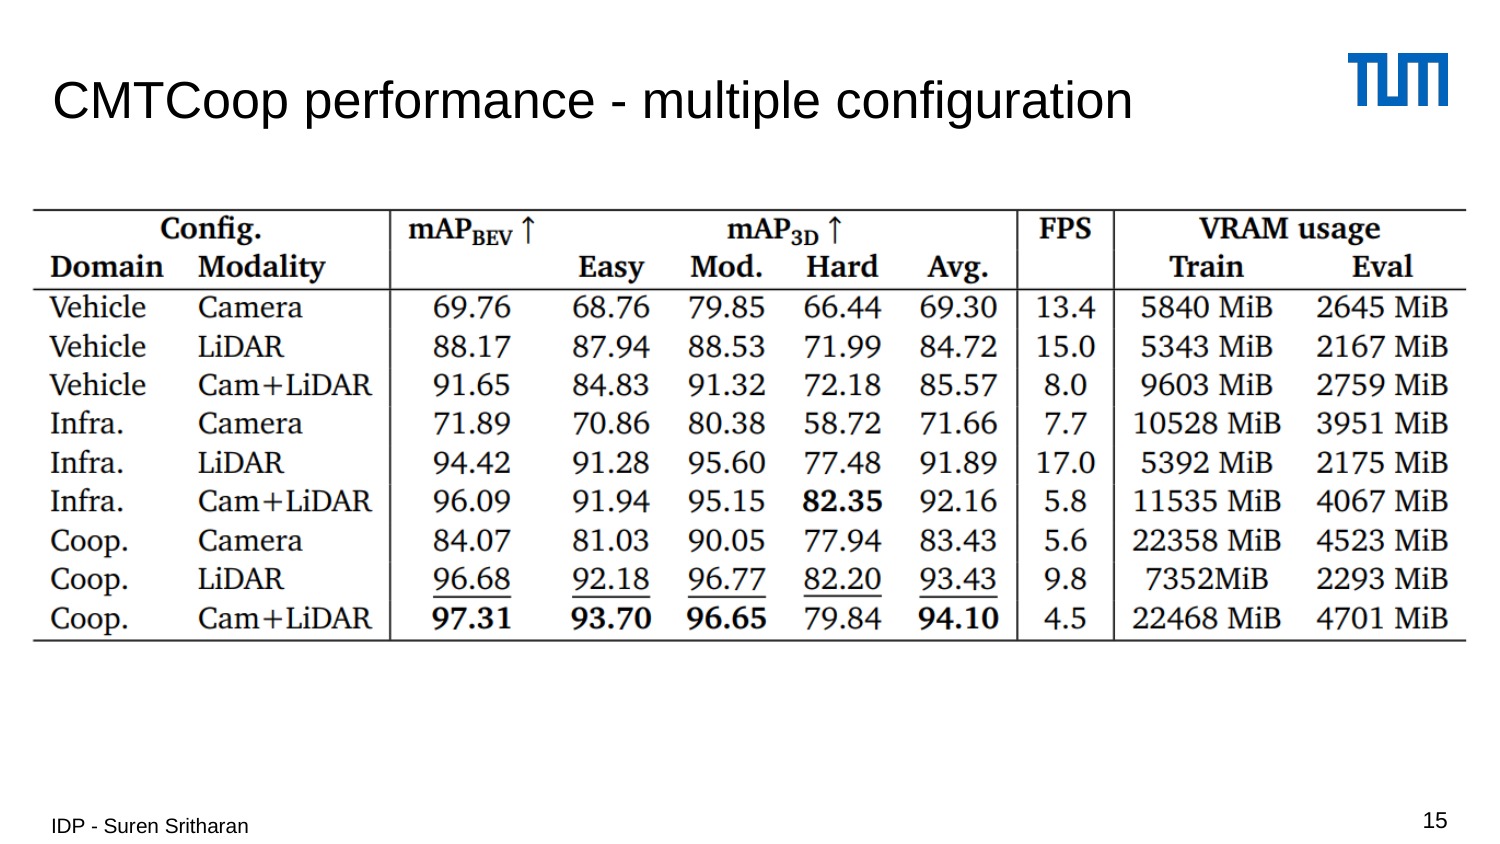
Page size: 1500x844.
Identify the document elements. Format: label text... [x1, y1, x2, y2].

slide_number ‹#› [1112, 796, 1448, 842]
footer IDP - Suren Sritharan [51, 796, 1112, 842]
title CMTCoop performance - multiple configuration [52, 48, 1449, 190]
picture [25, 197, 1476, 646]
